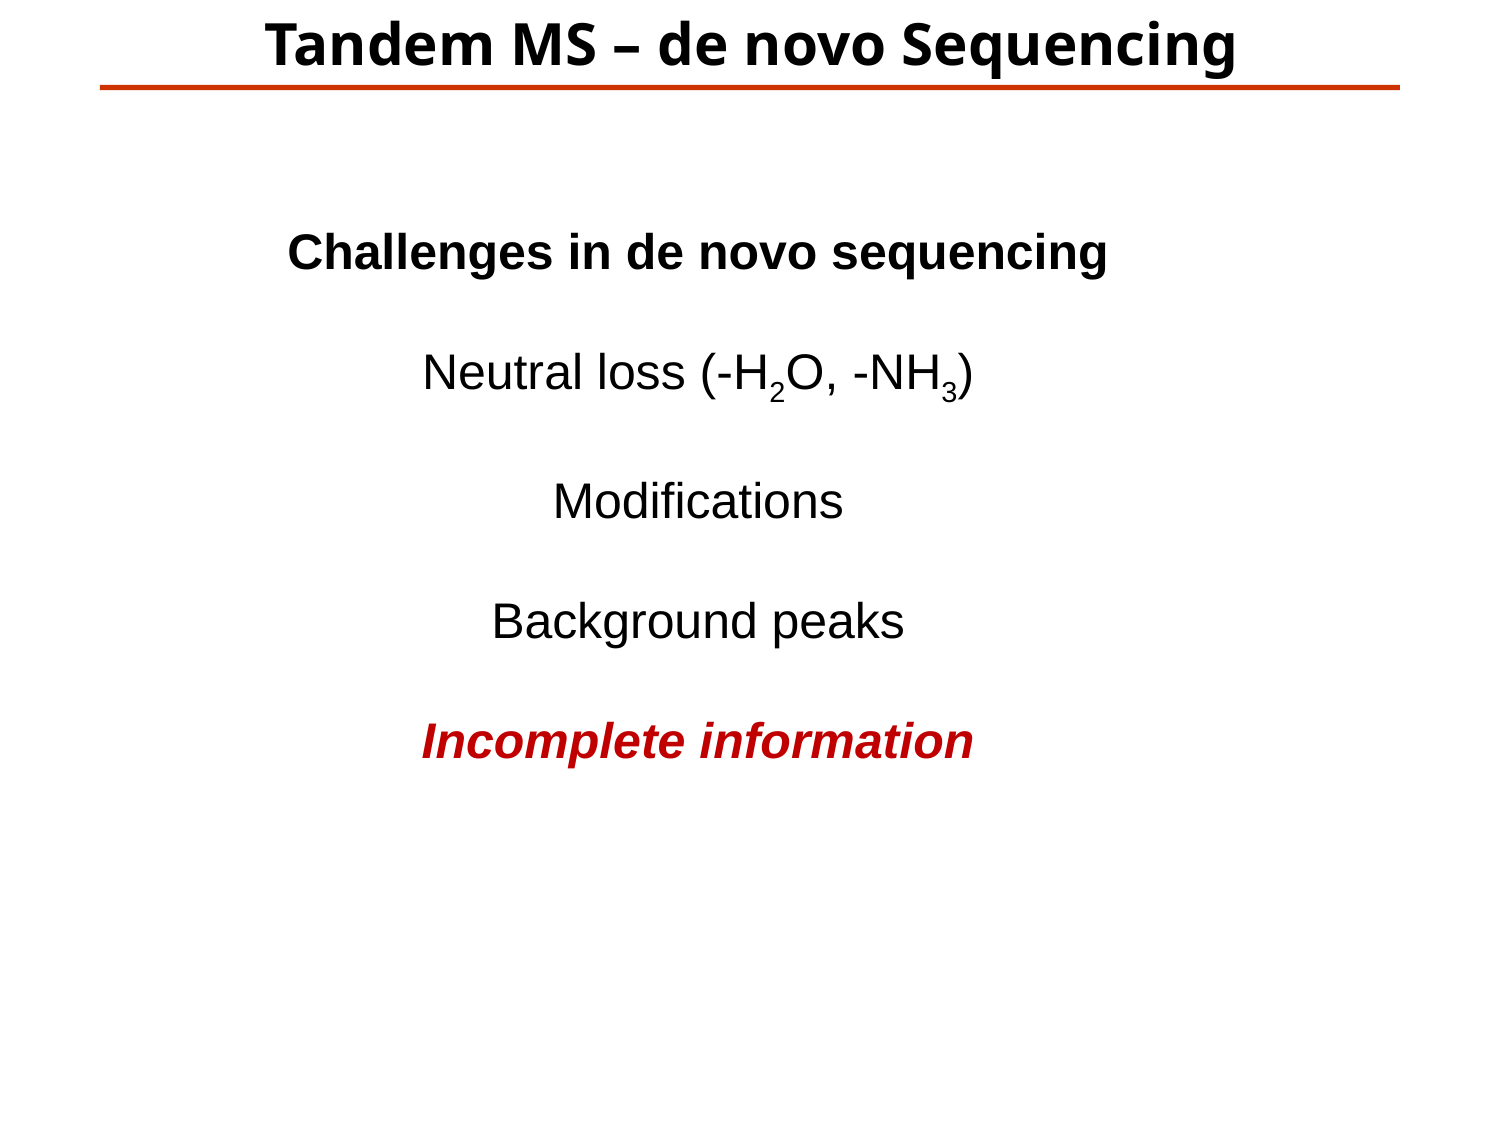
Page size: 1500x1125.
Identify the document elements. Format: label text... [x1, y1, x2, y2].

text_box Tandem MS – de novo Sequencing [249, 0, 1254, 85]
text_box Challenges in de novo sequencing Neutral loss (-H2O, -NH3) Modifications Background peaks Incomplete information [272, 212, 1125, 776]
